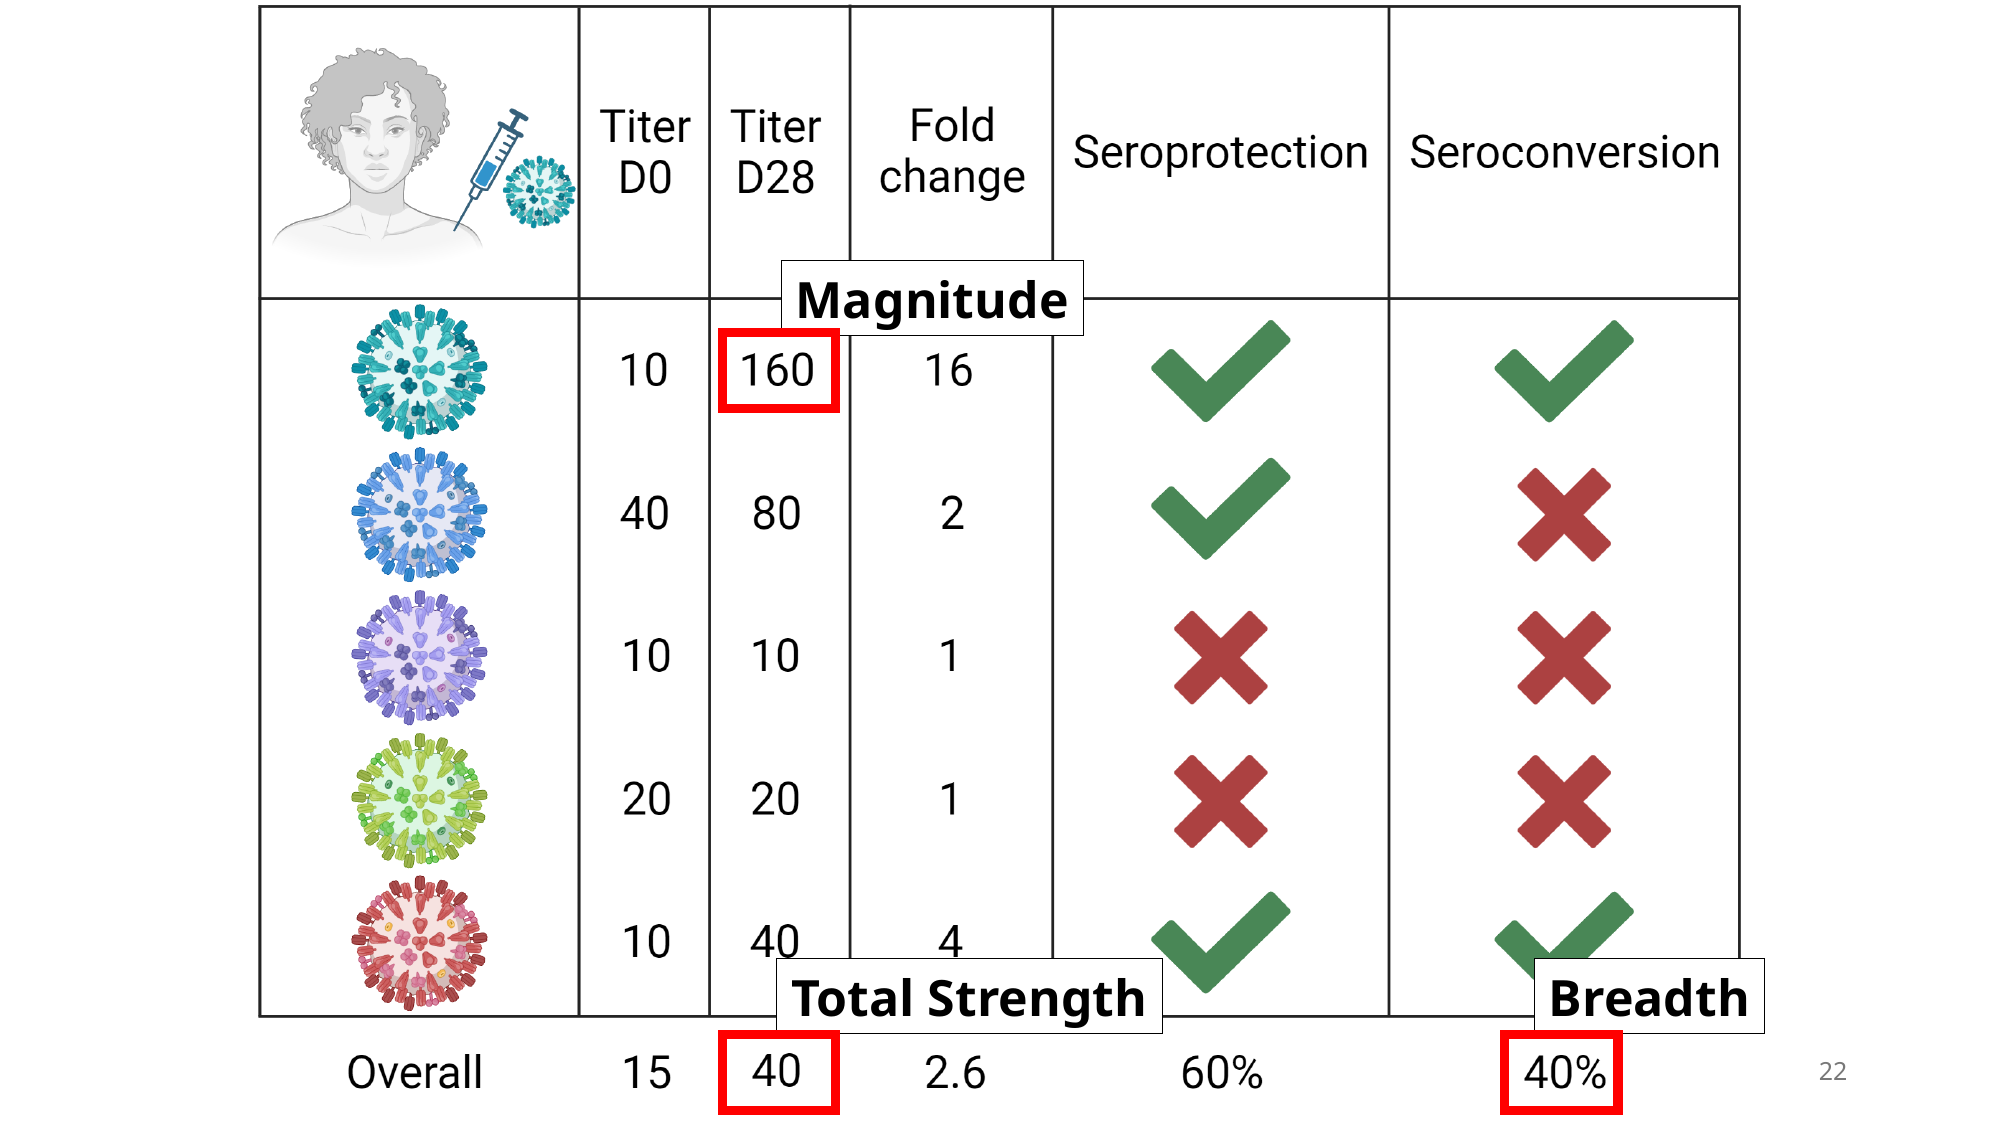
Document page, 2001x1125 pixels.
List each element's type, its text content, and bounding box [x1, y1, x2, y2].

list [252, 4, 1748, 1125]
text_box Breadth [1748, 958, 1765, 1034]
slide_number 22 [1748, 1042, 1863, 1103]
